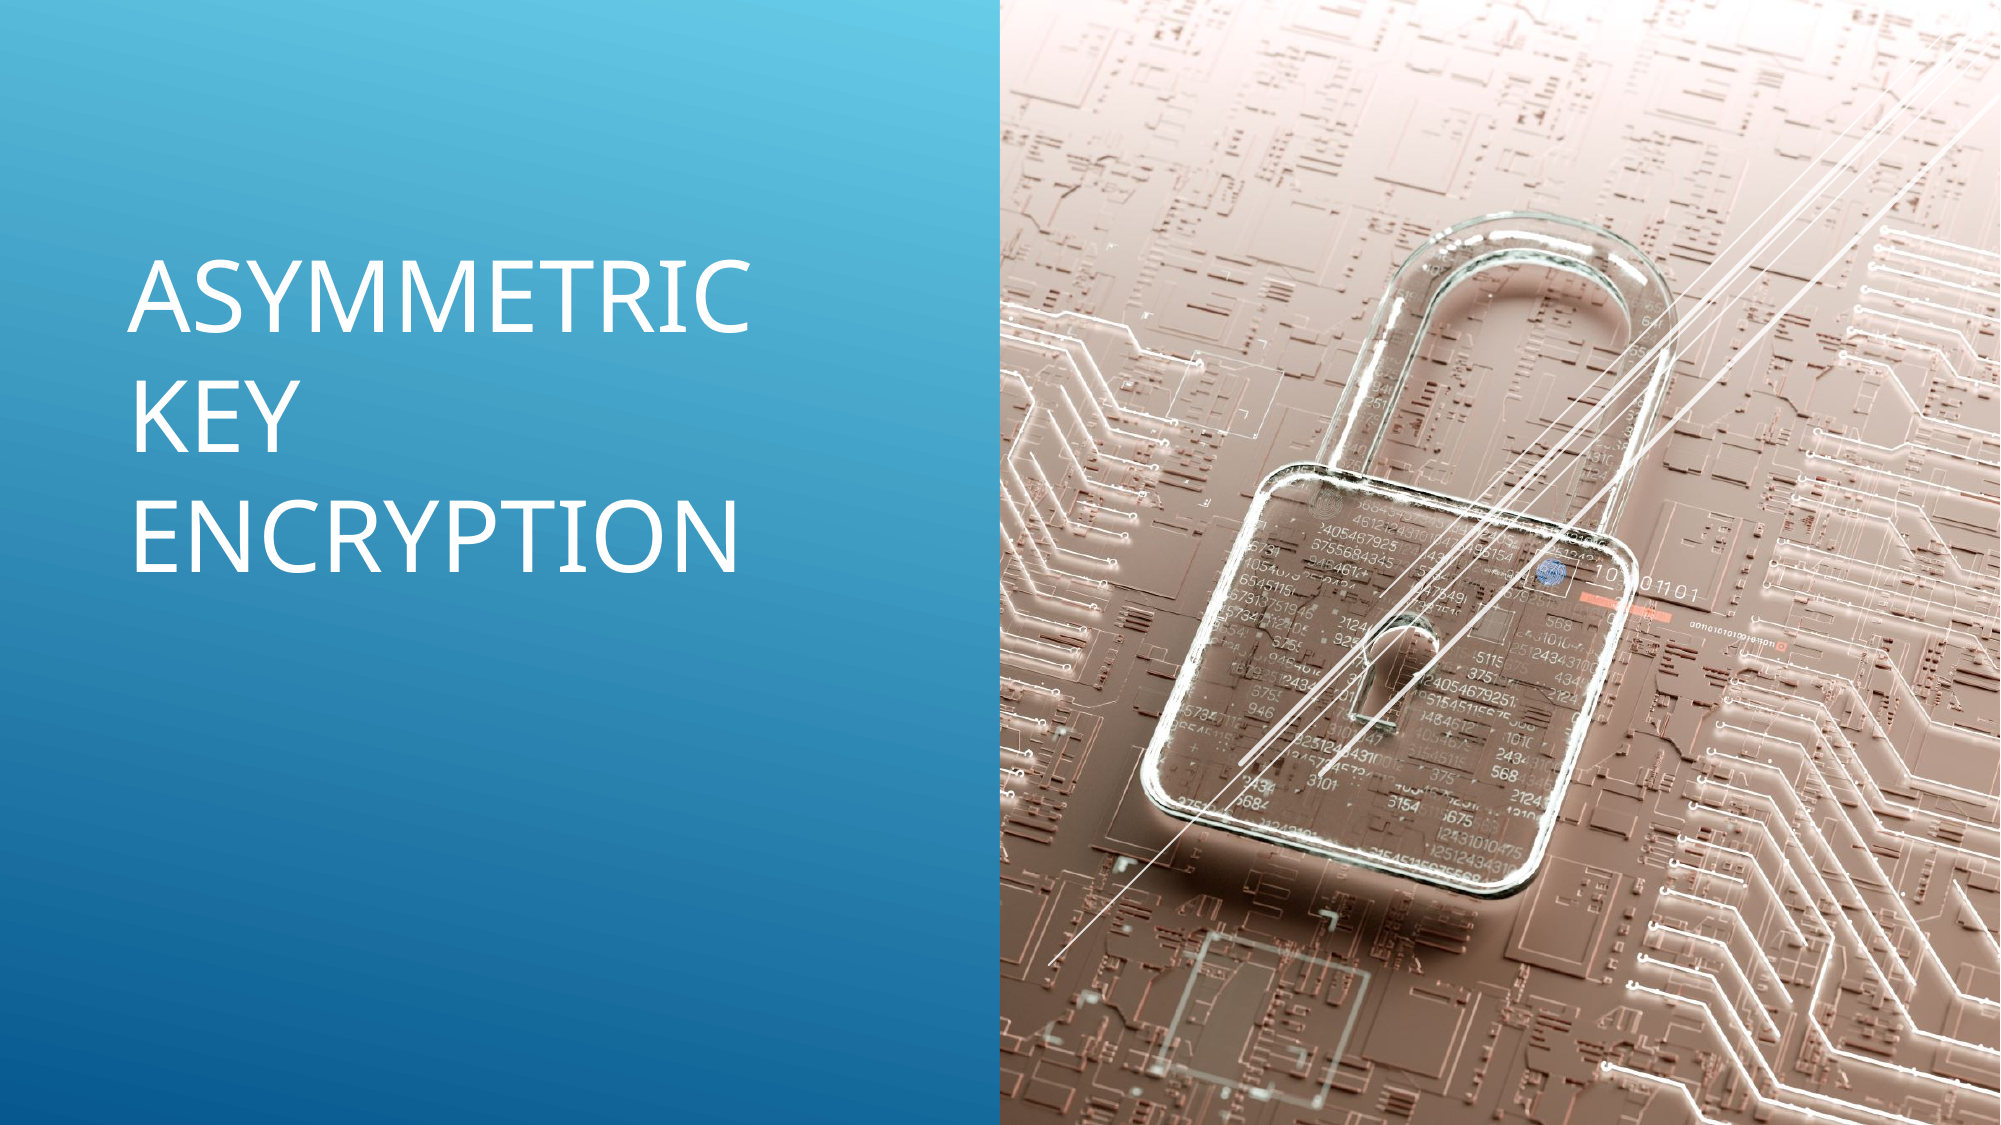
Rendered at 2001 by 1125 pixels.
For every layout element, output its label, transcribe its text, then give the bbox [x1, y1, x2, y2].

text_box [0, 0, 999, 1125]
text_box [1048, 1, 2000, 966]
picture [999, 0, 2000, 1125]
title Asymmetric key encryption [112, 112, 897, 600]
